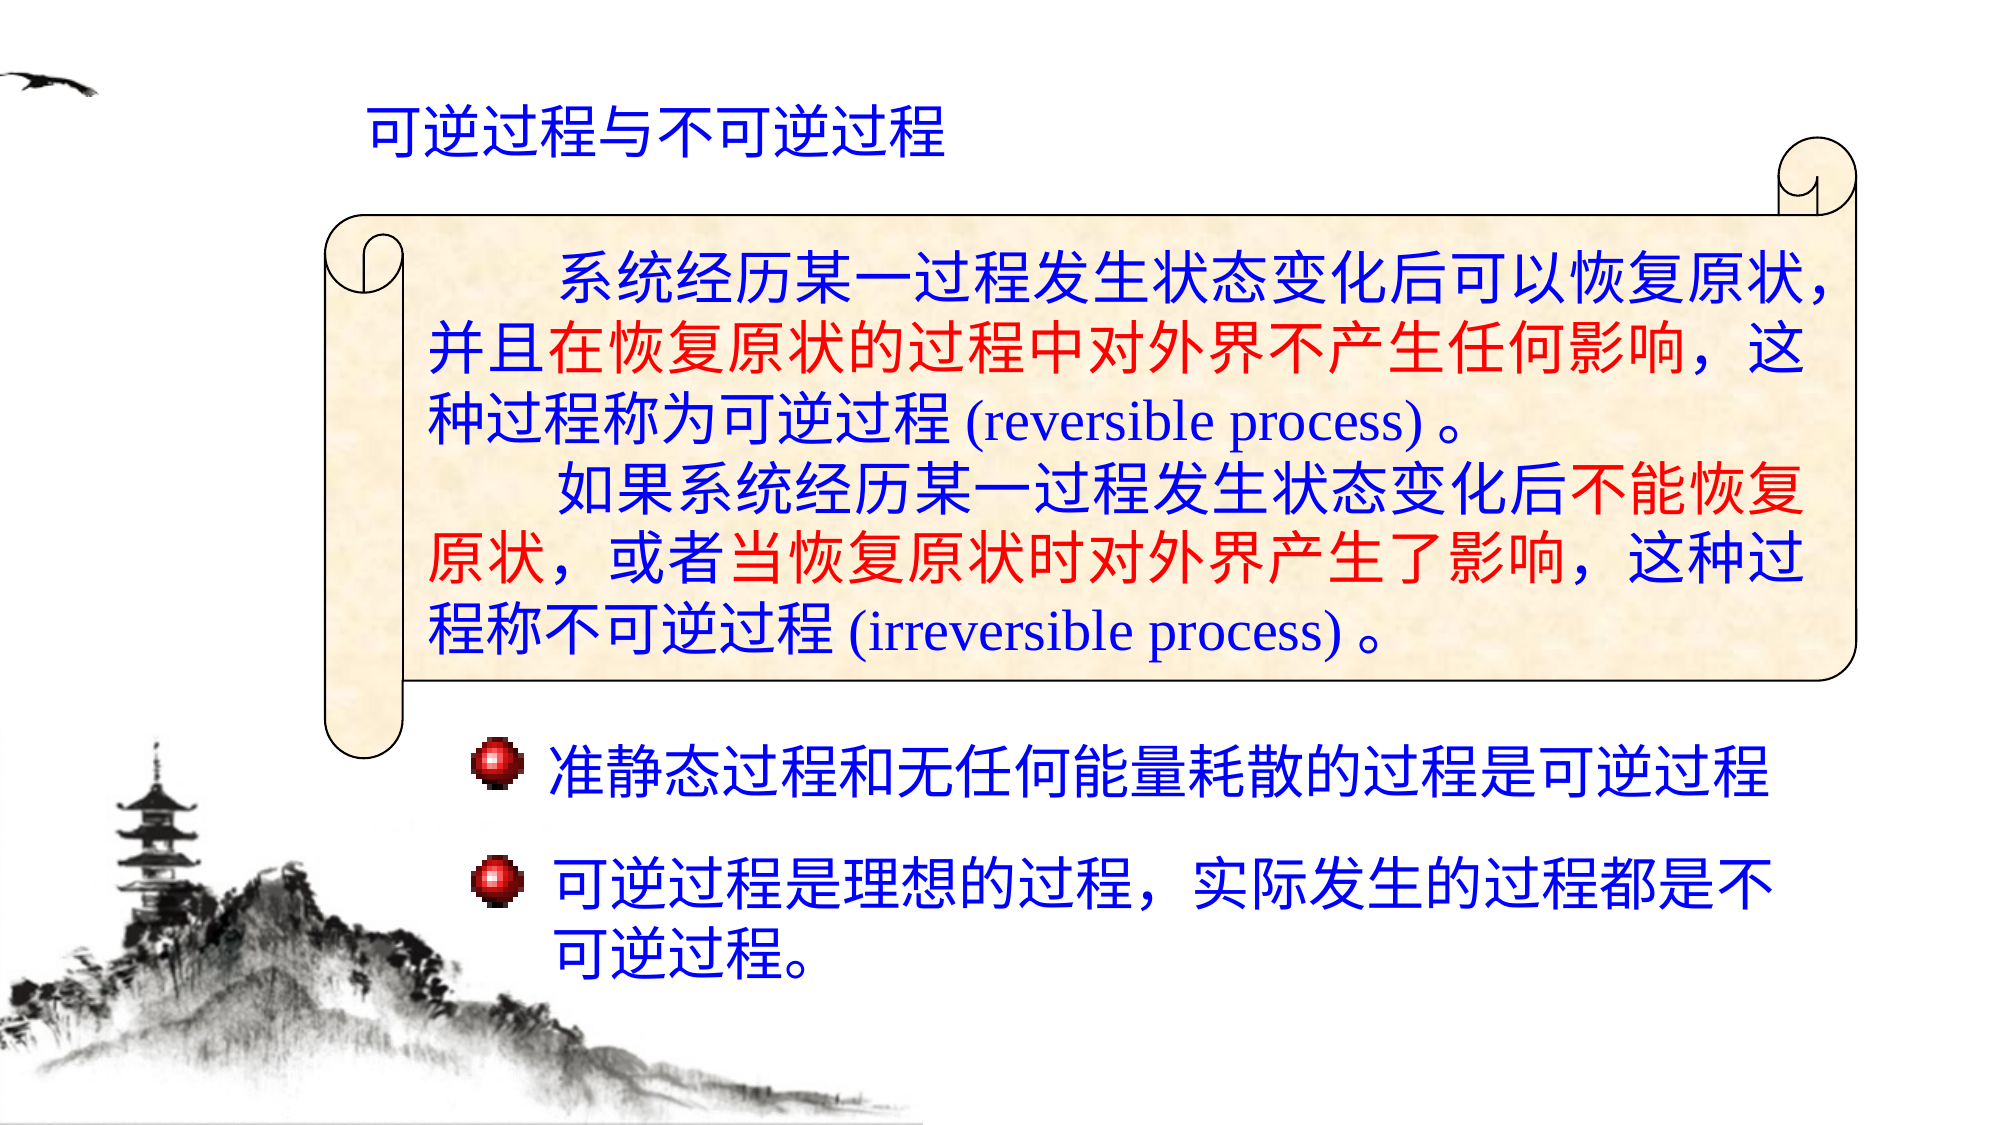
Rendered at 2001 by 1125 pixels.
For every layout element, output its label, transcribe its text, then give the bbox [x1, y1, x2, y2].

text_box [324, 137, 1857, 759]
picture [0, 3, 99, 97]
text_box 可逆过程与不可逆过程 [349, 87, 1379, 137]
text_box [461, 727, 1857, 814]
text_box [461, 839, 1821, 997]
picture [0, 732, 923, 1125]
